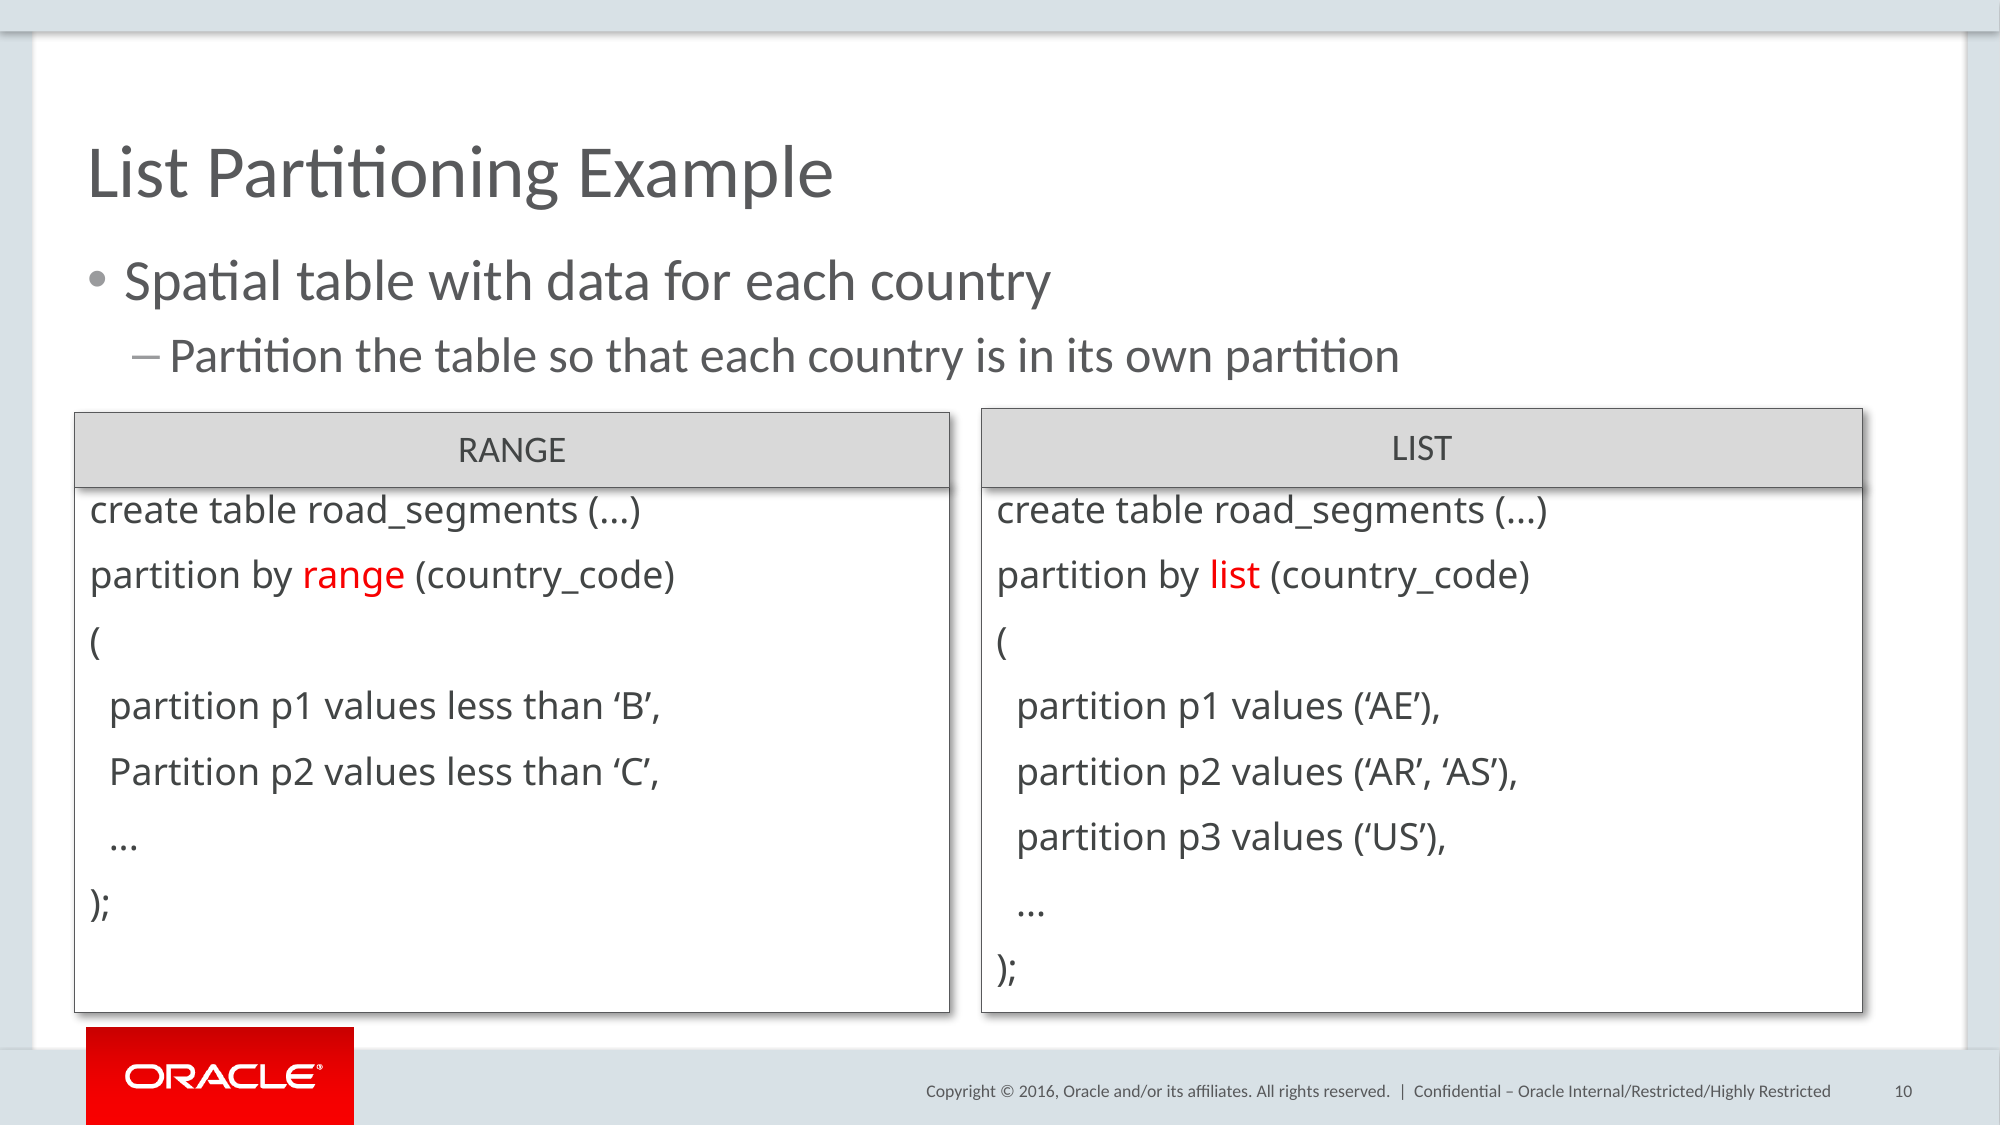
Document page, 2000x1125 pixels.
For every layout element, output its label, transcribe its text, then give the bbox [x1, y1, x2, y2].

picture [86, 1027, 354, 1125]
text_box create table road_segments (...) partition by range (country_code) ( partition p1 values less than ‘B’, Partition p2 values less than ‘C’, ... ); [74, 494, 950, 1013]
footer Confidential – Oracle Internal/Restricted/Highly Restricted [1414, 1075, 1849, 1106]
title List Partitioning Example [87, 66, 1913, 213]
text_box LIST [981, 408, 1863, 488]
list Spatial table with data for each country Partition the table so that each country is in its own partition [87, 249, 1913, 975]
text_box create table road_segments (...) partition by list (country_code) ( partition p1 values (‘AE’), partition p2 values (‘AR’, ‘AS’), partition p3 values (‘US’), ... ); [981, 495, 1863, 1013]
slide_number 10 [1849, 1075, 1913, 1106]
text_box RANGE [74, 412, 950, 488]
